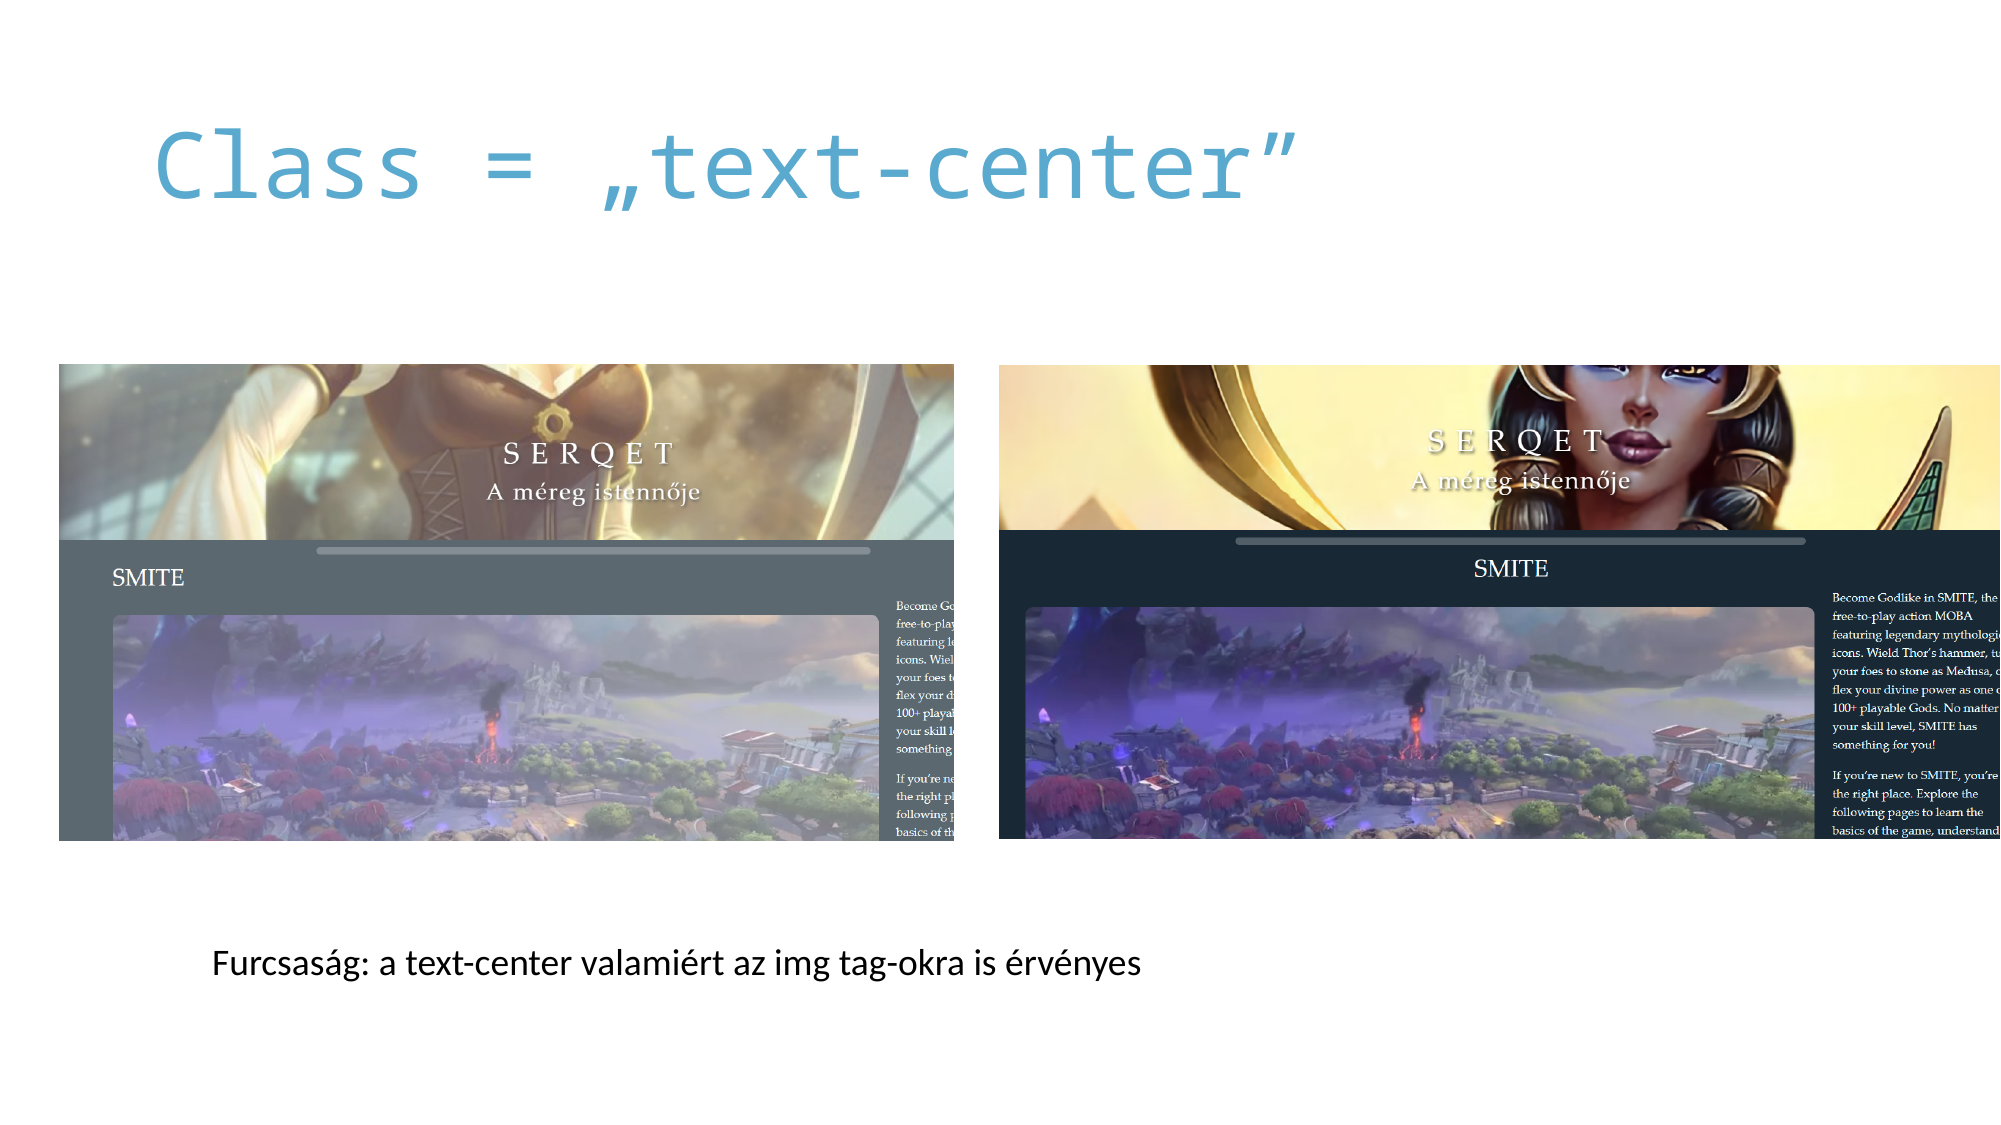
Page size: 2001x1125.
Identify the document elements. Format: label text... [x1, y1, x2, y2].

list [59, 363, 954, 841]
text_box Furcsaság: a text-center valamiért az img tag-okra is érvényes [197, 930, 1158, 991]
picture [999, 365, 2000, 839]
title Class = „text-center” [137, 59, 1863, 278]
